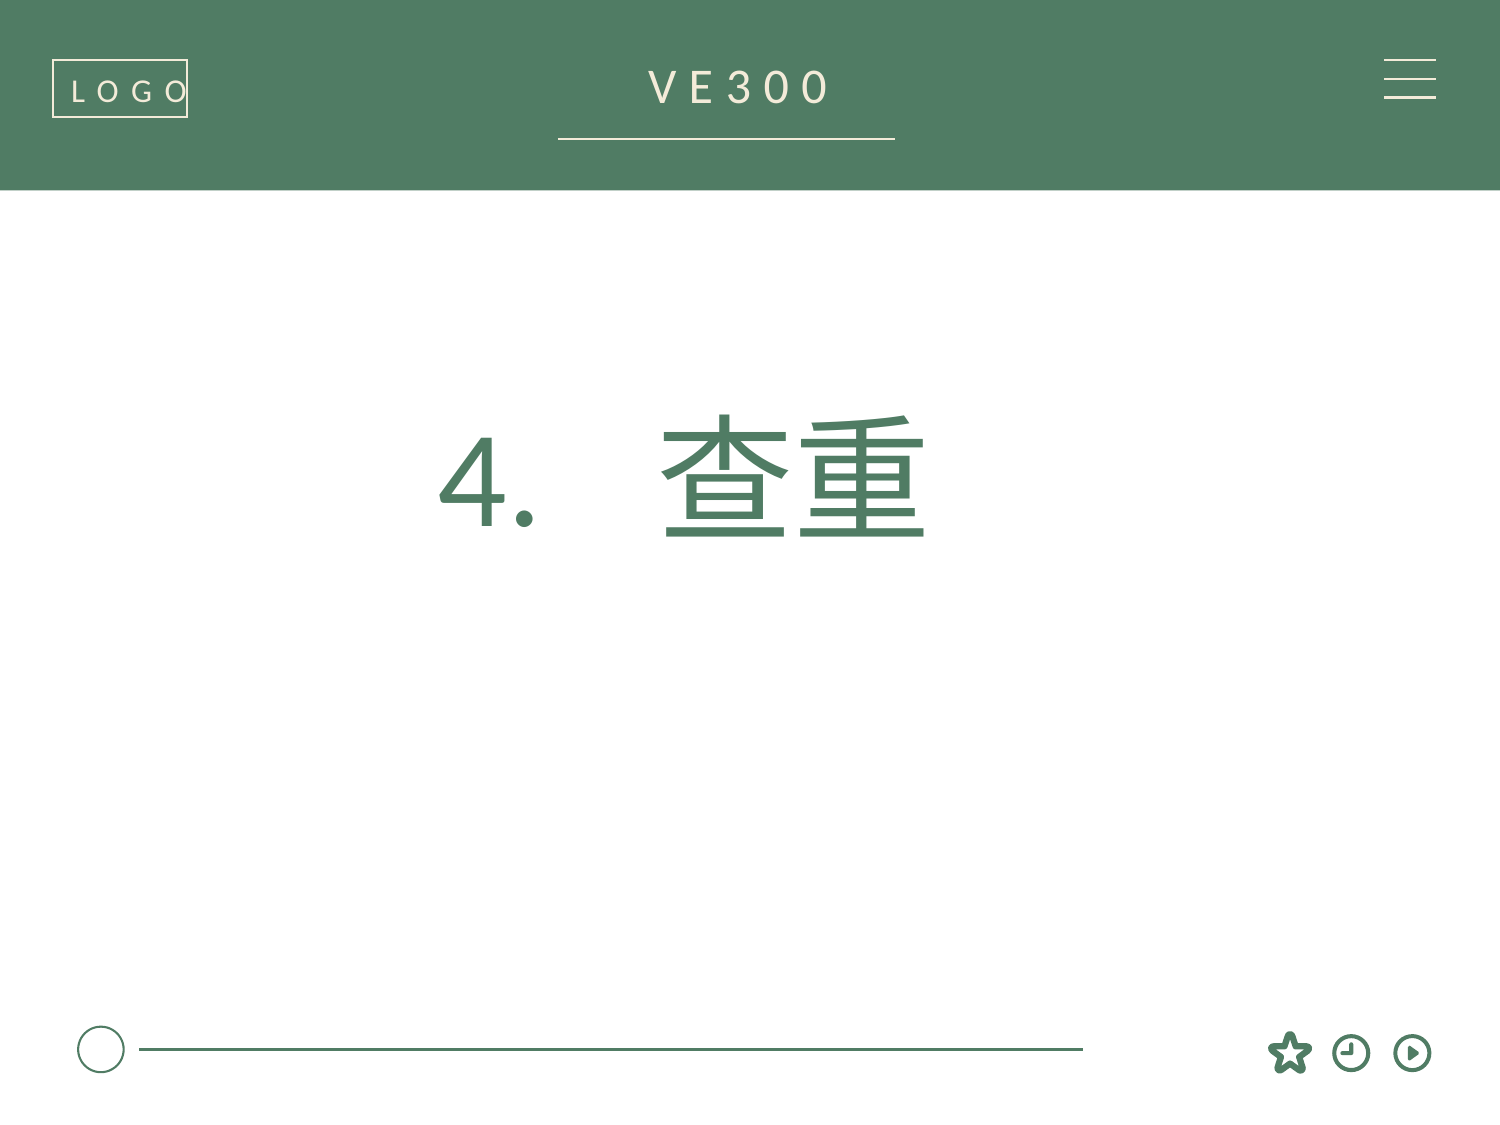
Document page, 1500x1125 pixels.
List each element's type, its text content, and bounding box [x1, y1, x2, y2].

text_box [1332, 1034, 1371, 1073]
text_box VE300 [419, 45, 1055, 121]
text_box [1393, 1034, 1432, 1073]
text_box [0, 0, 1500, 191]
text_box [1271, 1034, 1310, 1071]
text_box [77, 1025, 125, 1074]
text_box LOGO [38, 61, 220, 117]
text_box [415, 381, 1038, 568]
